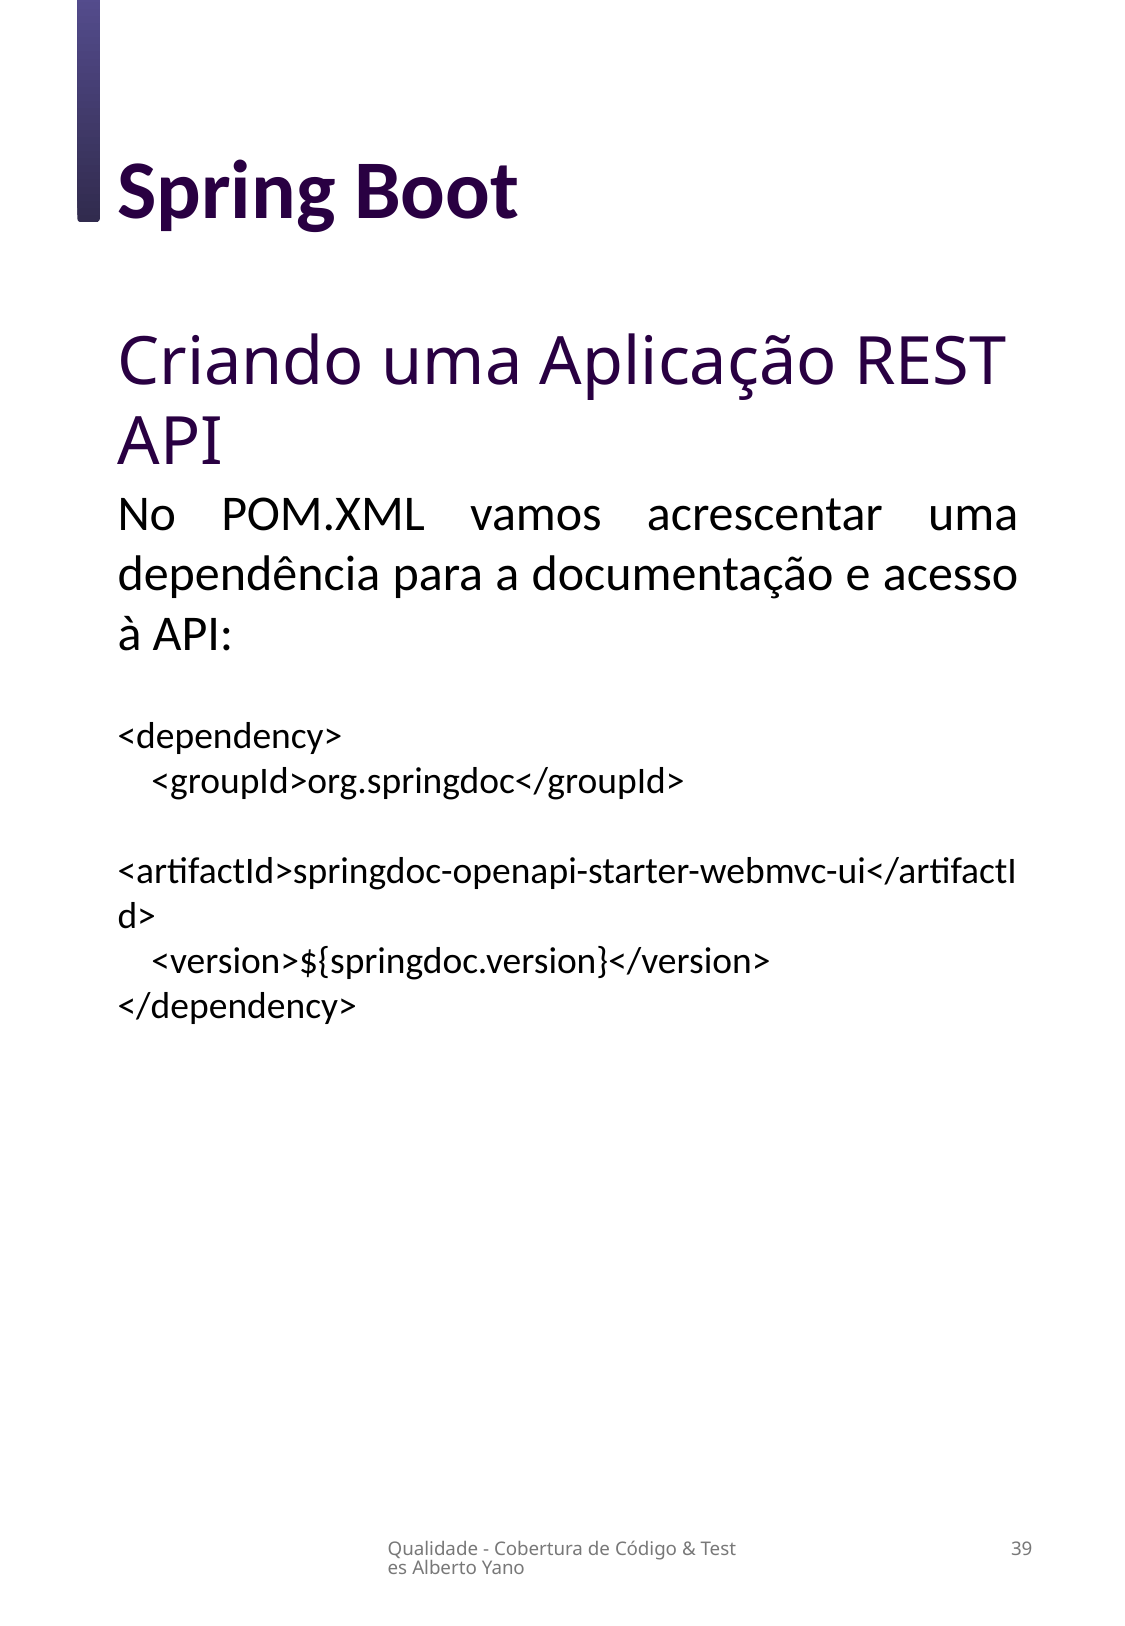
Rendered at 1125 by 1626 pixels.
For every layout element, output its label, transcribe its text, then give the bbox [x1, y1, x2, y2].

text_box [75, 0, 102, 224]
text_box Spring Boot [102, 127, 991, 243]
text_box Criando uma Aplicação REST API [102, 310, 1034, 486]
slide_number 39 [794, 1506, 1048, 1593]
footer Qualidade - Cobertura de Código & Testes Alberto Yano [372, 1506, 753, 1593]
text_box No POM.XML vamos acrescentar uma dependência para a documentação e acesso à API: <dependency> <groupId>org.springdoc</groupId> <artifactId>springdoc-openapi-starter-webmvc-ui</artifactId> <version>${springdoc.version}</version> </dependency> [102, 486, 1034, 1034]
